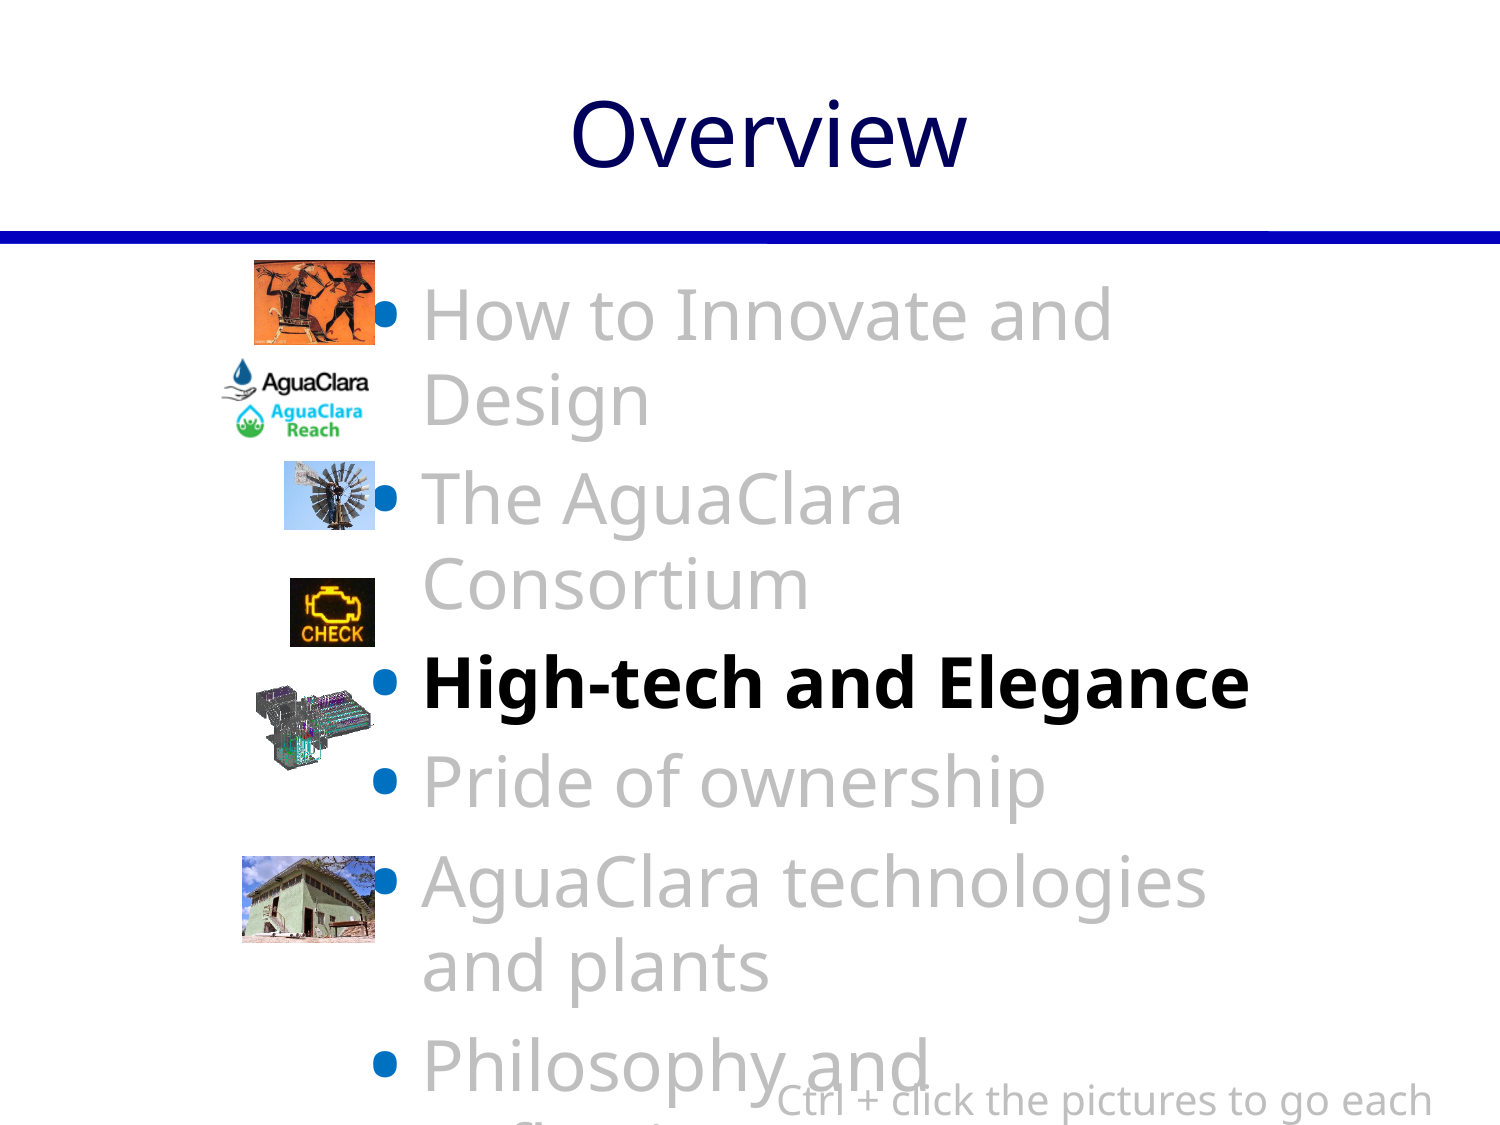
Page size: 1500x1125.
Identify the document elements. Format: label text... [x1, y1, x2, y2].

title Overview [75, 37, 1463, 225]
list How to Innovate and Design The AguaClara Consortium High-tech and Elegance Pride of ownership AguaClara technologies and plants Philosophy and Reflections [349, 262, 1313, 1055]
text_box Ctrl + click the pictures to go each section! [761, 1066, 1500, 1125]
picture [242, 856, 376, 944]
picture [211, 346, 376, 451]
picture [290, 578, 376, 647]
picture [253, 684, 376, 771]
picture [283, 461, 376, 530]
picture [254, 259, 376, 345]
